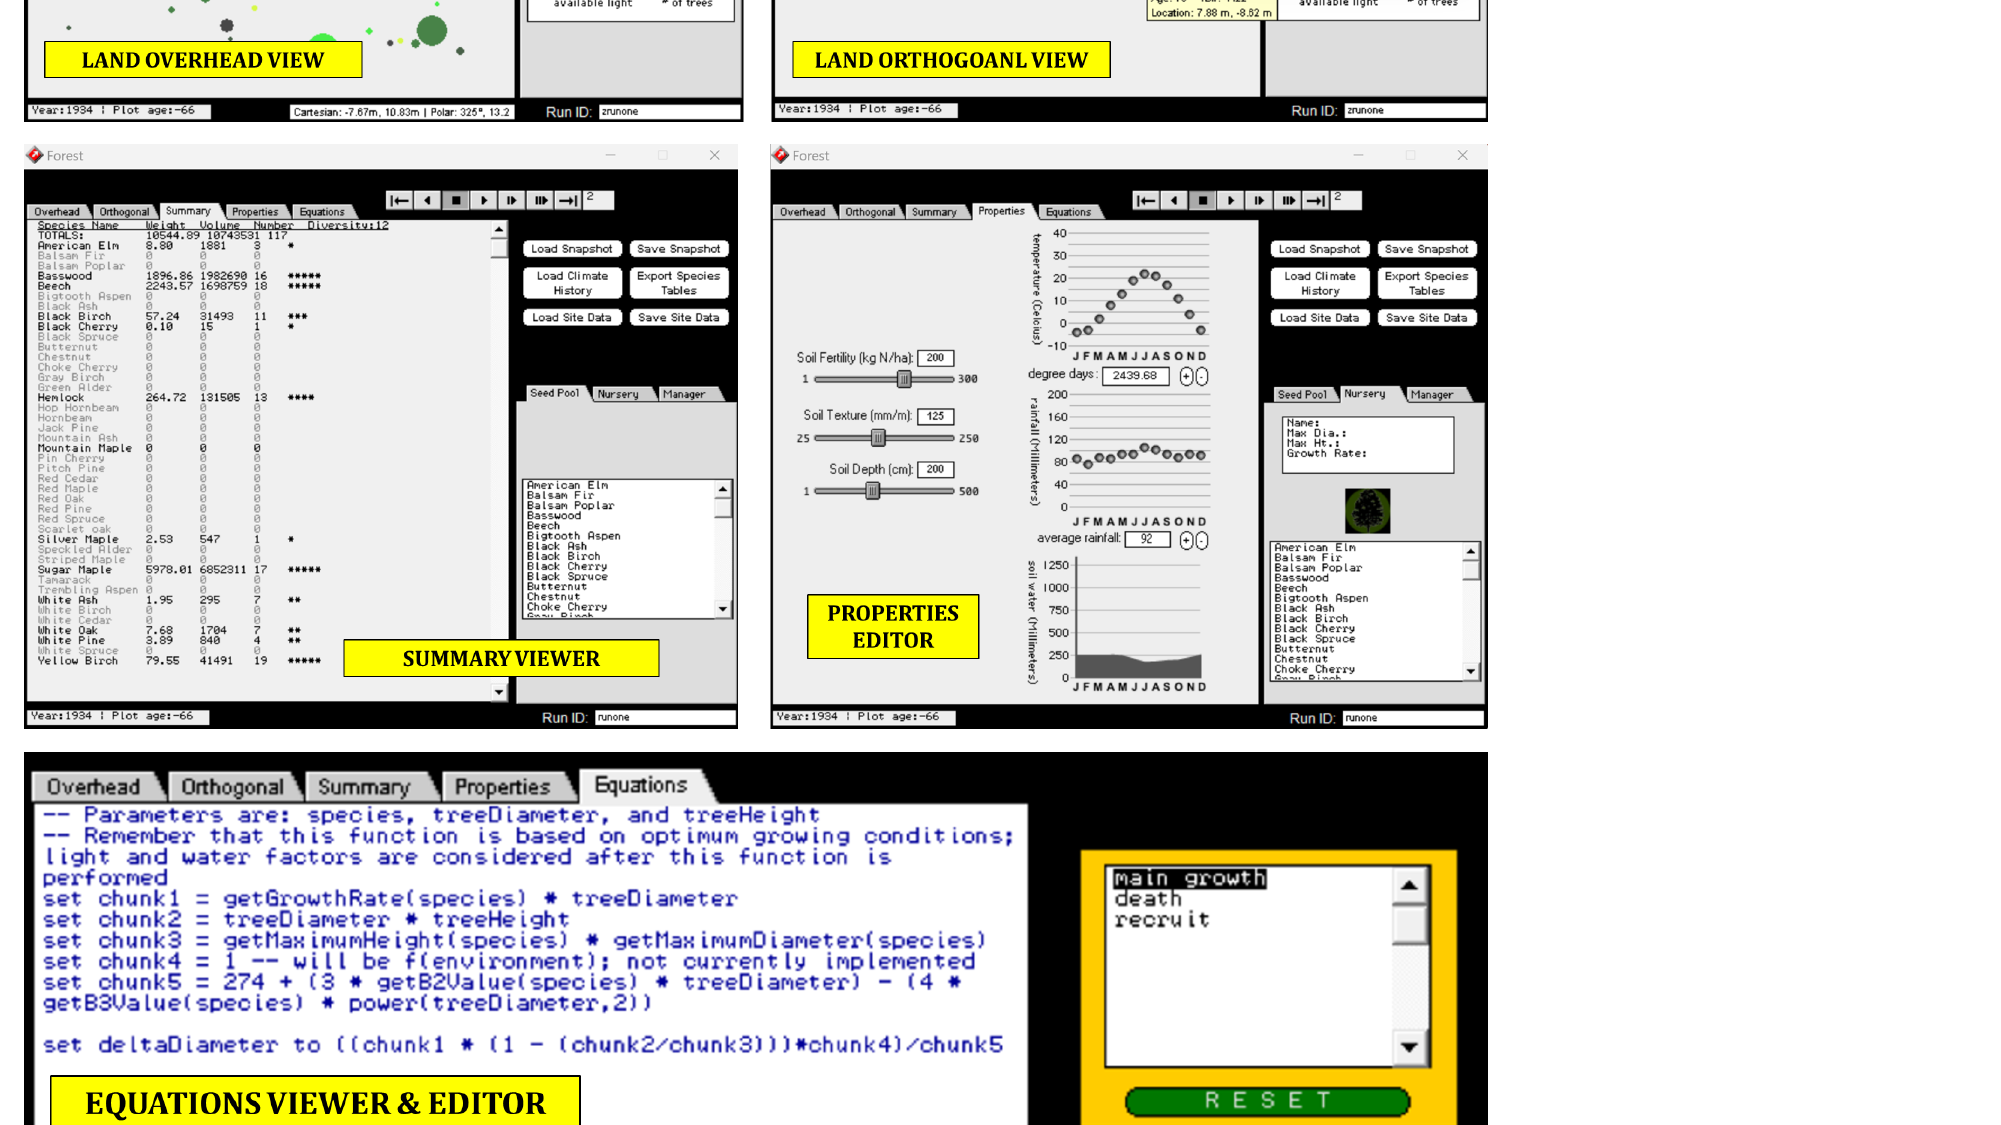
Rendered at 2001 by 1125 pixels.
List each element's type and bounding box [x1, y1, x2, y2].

text_box [24, 0, 1488, 1125]
